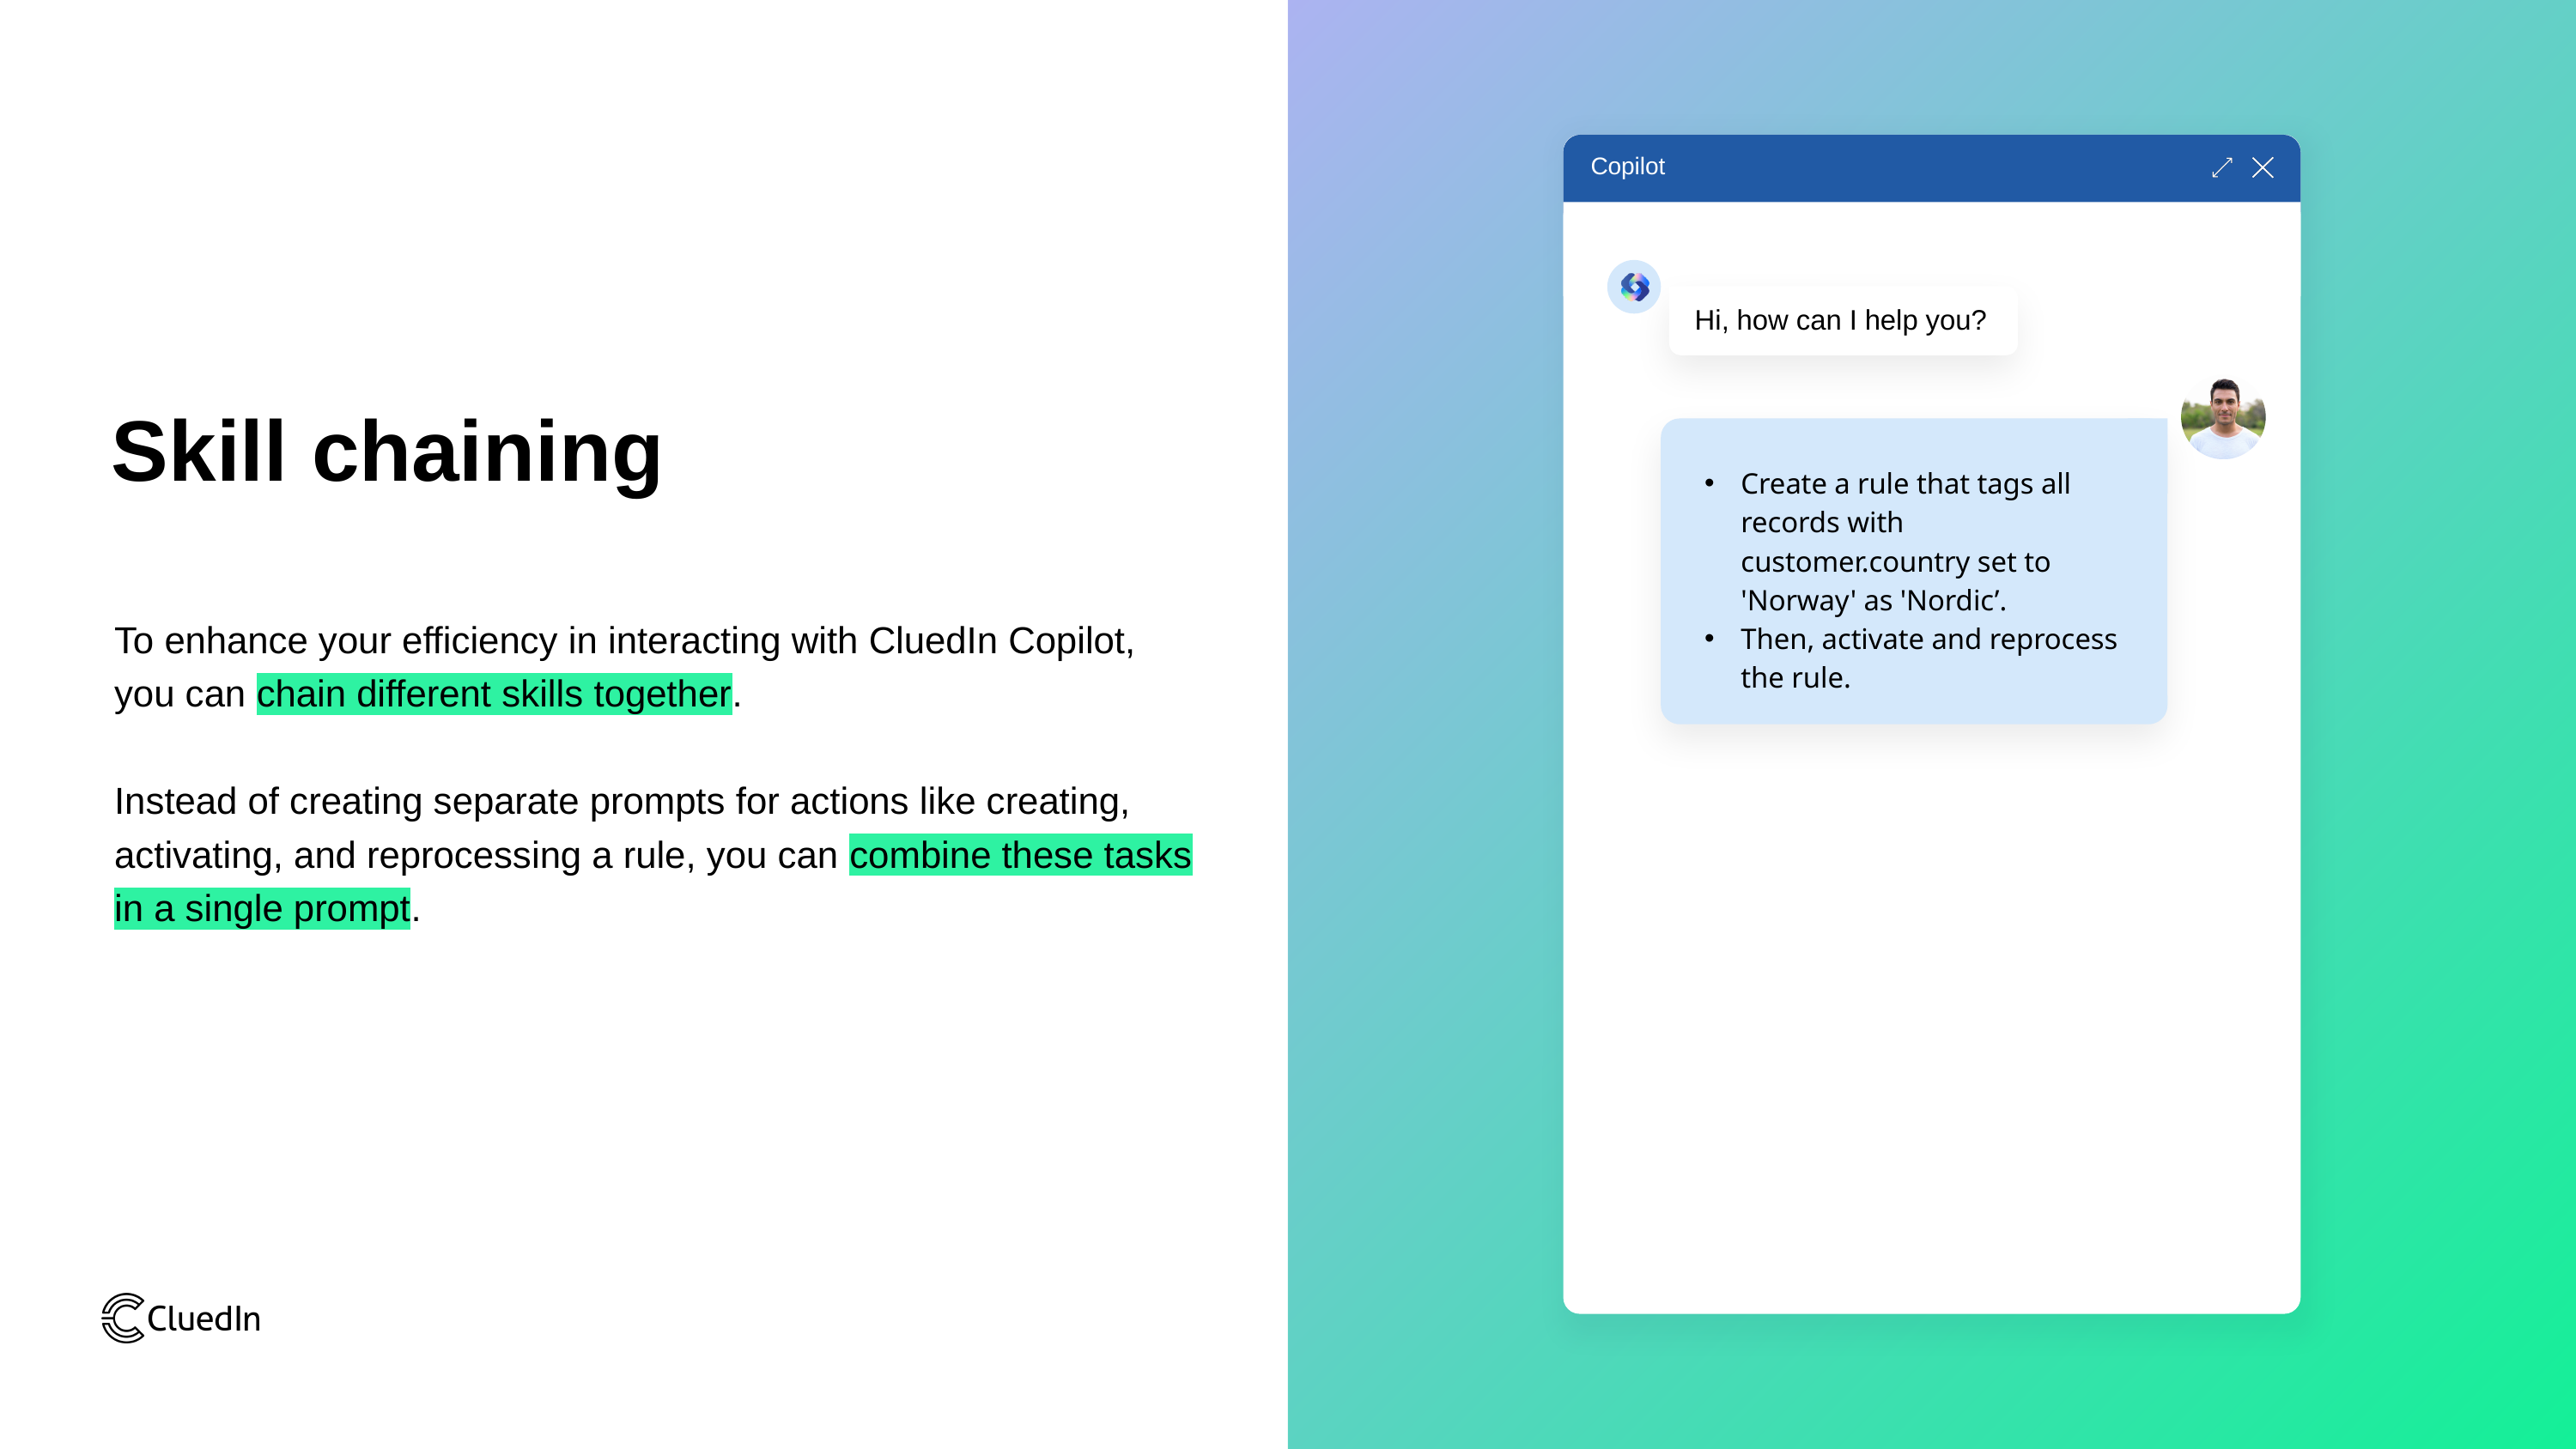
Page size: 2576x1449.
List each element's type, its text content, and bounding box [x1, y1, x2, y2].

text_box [1563, 134, 2301, 1314]
slide_number 6 [1819, 1304, 2399, 1382]
text_box [1287, 0, 2576, 1449]
list To enhance your efficiency in interacting with CluedIn Copilot, you can chain different skills together. Instead of creating separate prompts for actions like creating, activating, and reprocessing a rule, you can combine these tasks in a single prompt. [101, 600, 1209, 1252]
picture [101, 1293, 259, 1343]
title Skill chaining [98, 256, 1027, 637]
